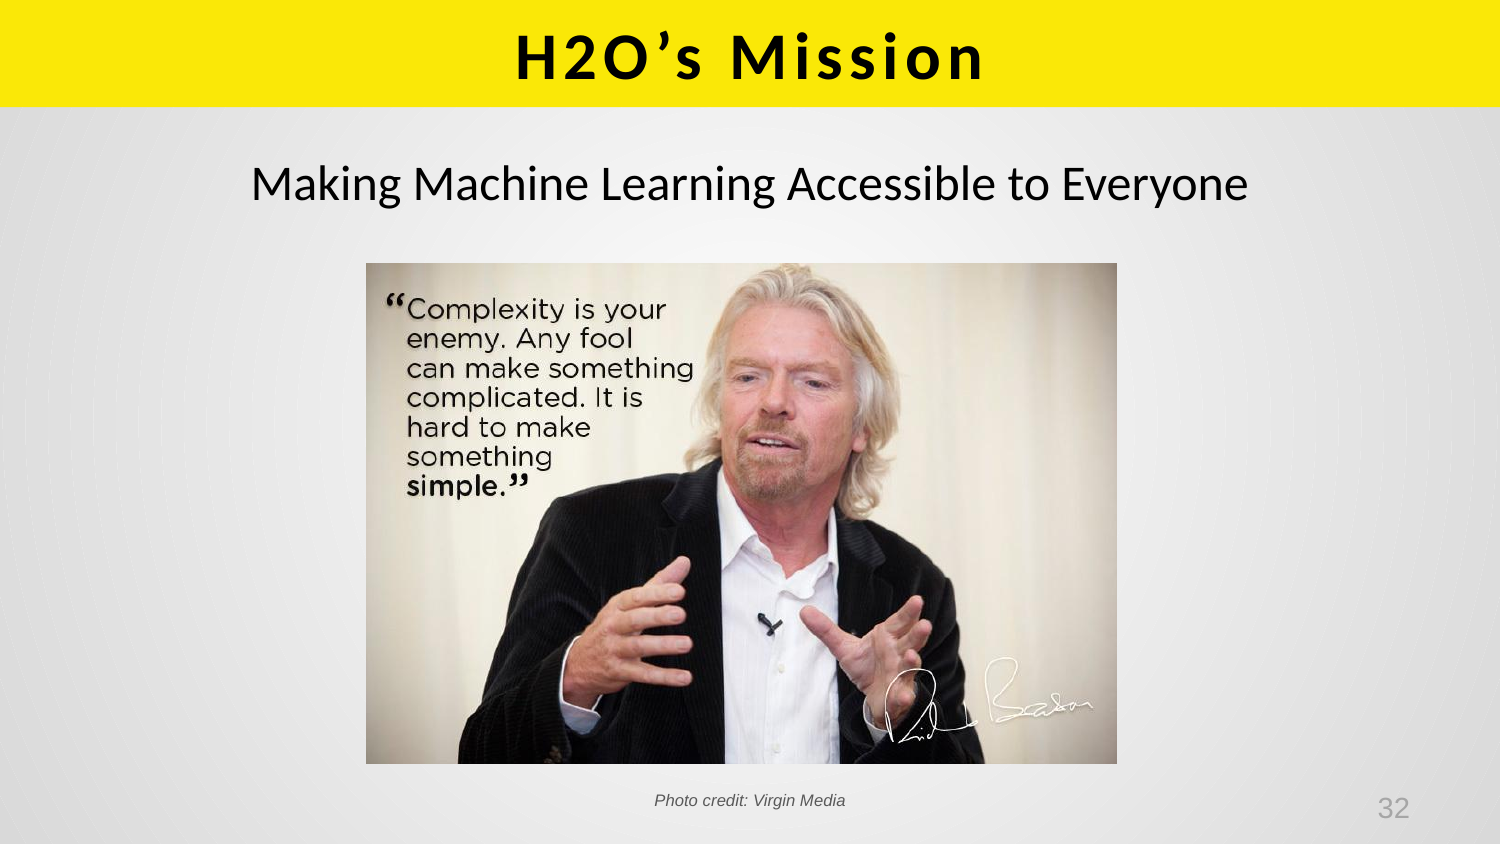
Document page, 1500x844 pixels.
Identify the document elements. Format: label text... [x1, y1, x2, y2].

picture [366, 263, 1118, 765]
text_box Making Machine Learning Accessible to Everyone [31, 142, 1469, 218]
title H2O’s Mission [75, 0, 1425, 108]
text_box Photo credit: Virgin Media [639, 781, 861, 817]
slide_number 32 [1074, 782, 1425, 827]
